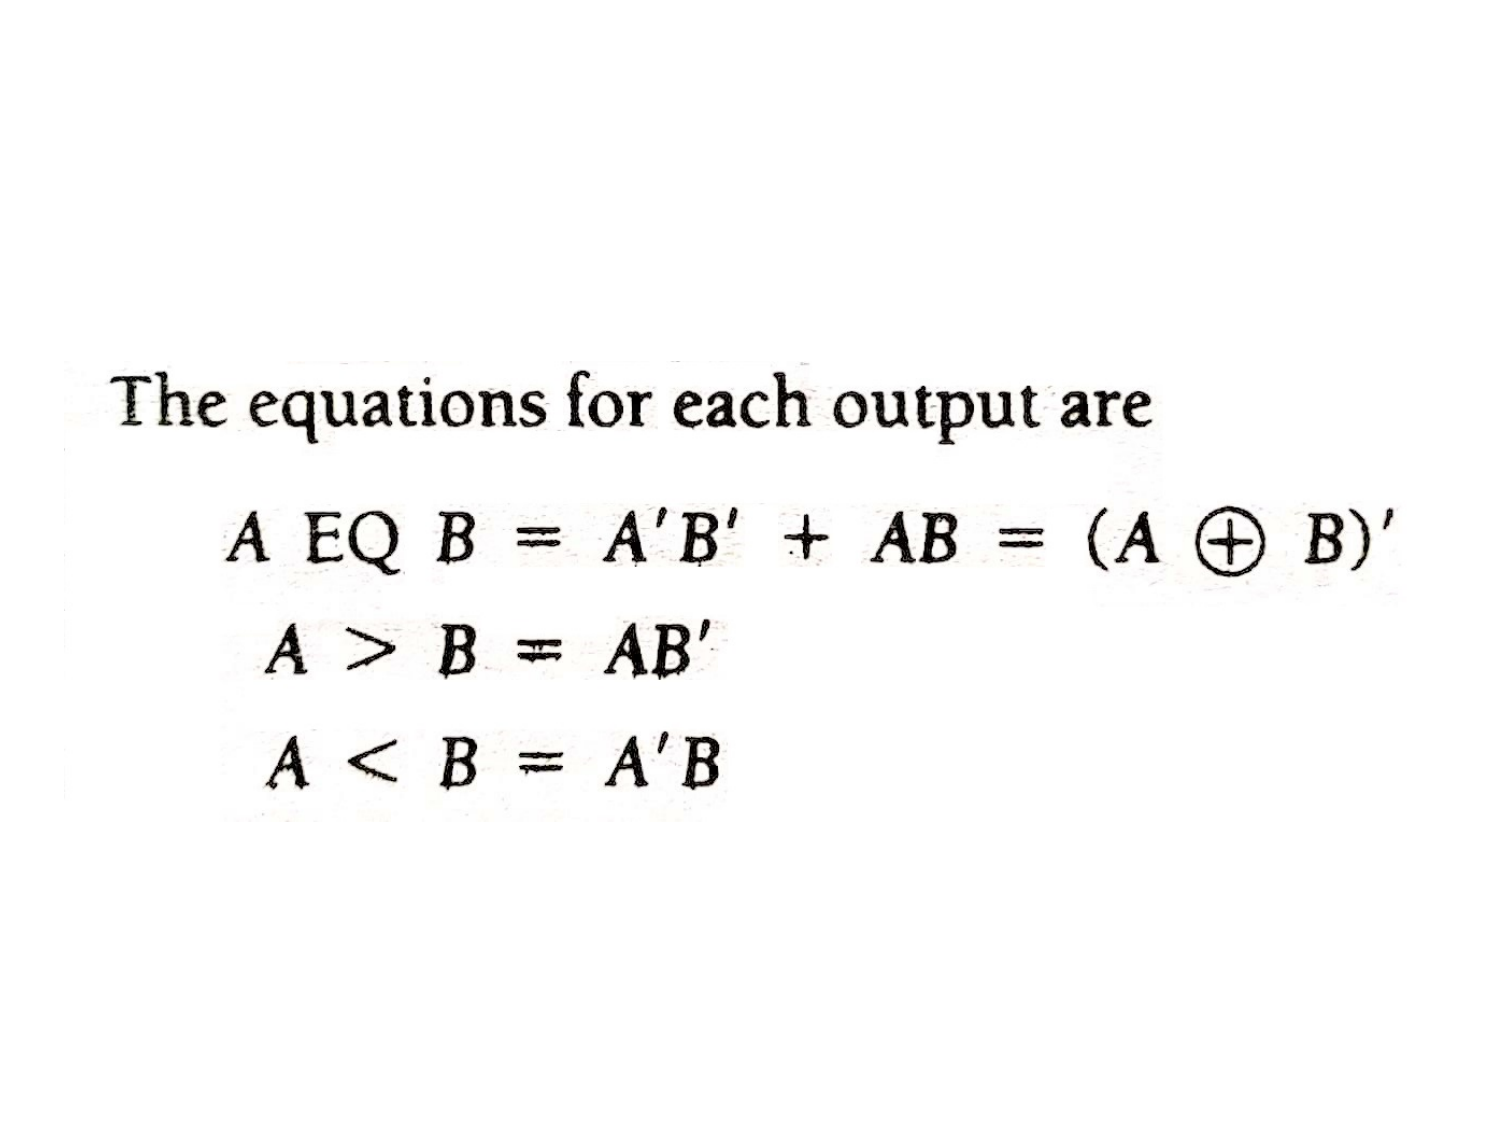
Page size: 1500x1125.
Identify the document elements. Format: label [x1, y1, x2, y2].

list [64, 361, 1416, 822]
